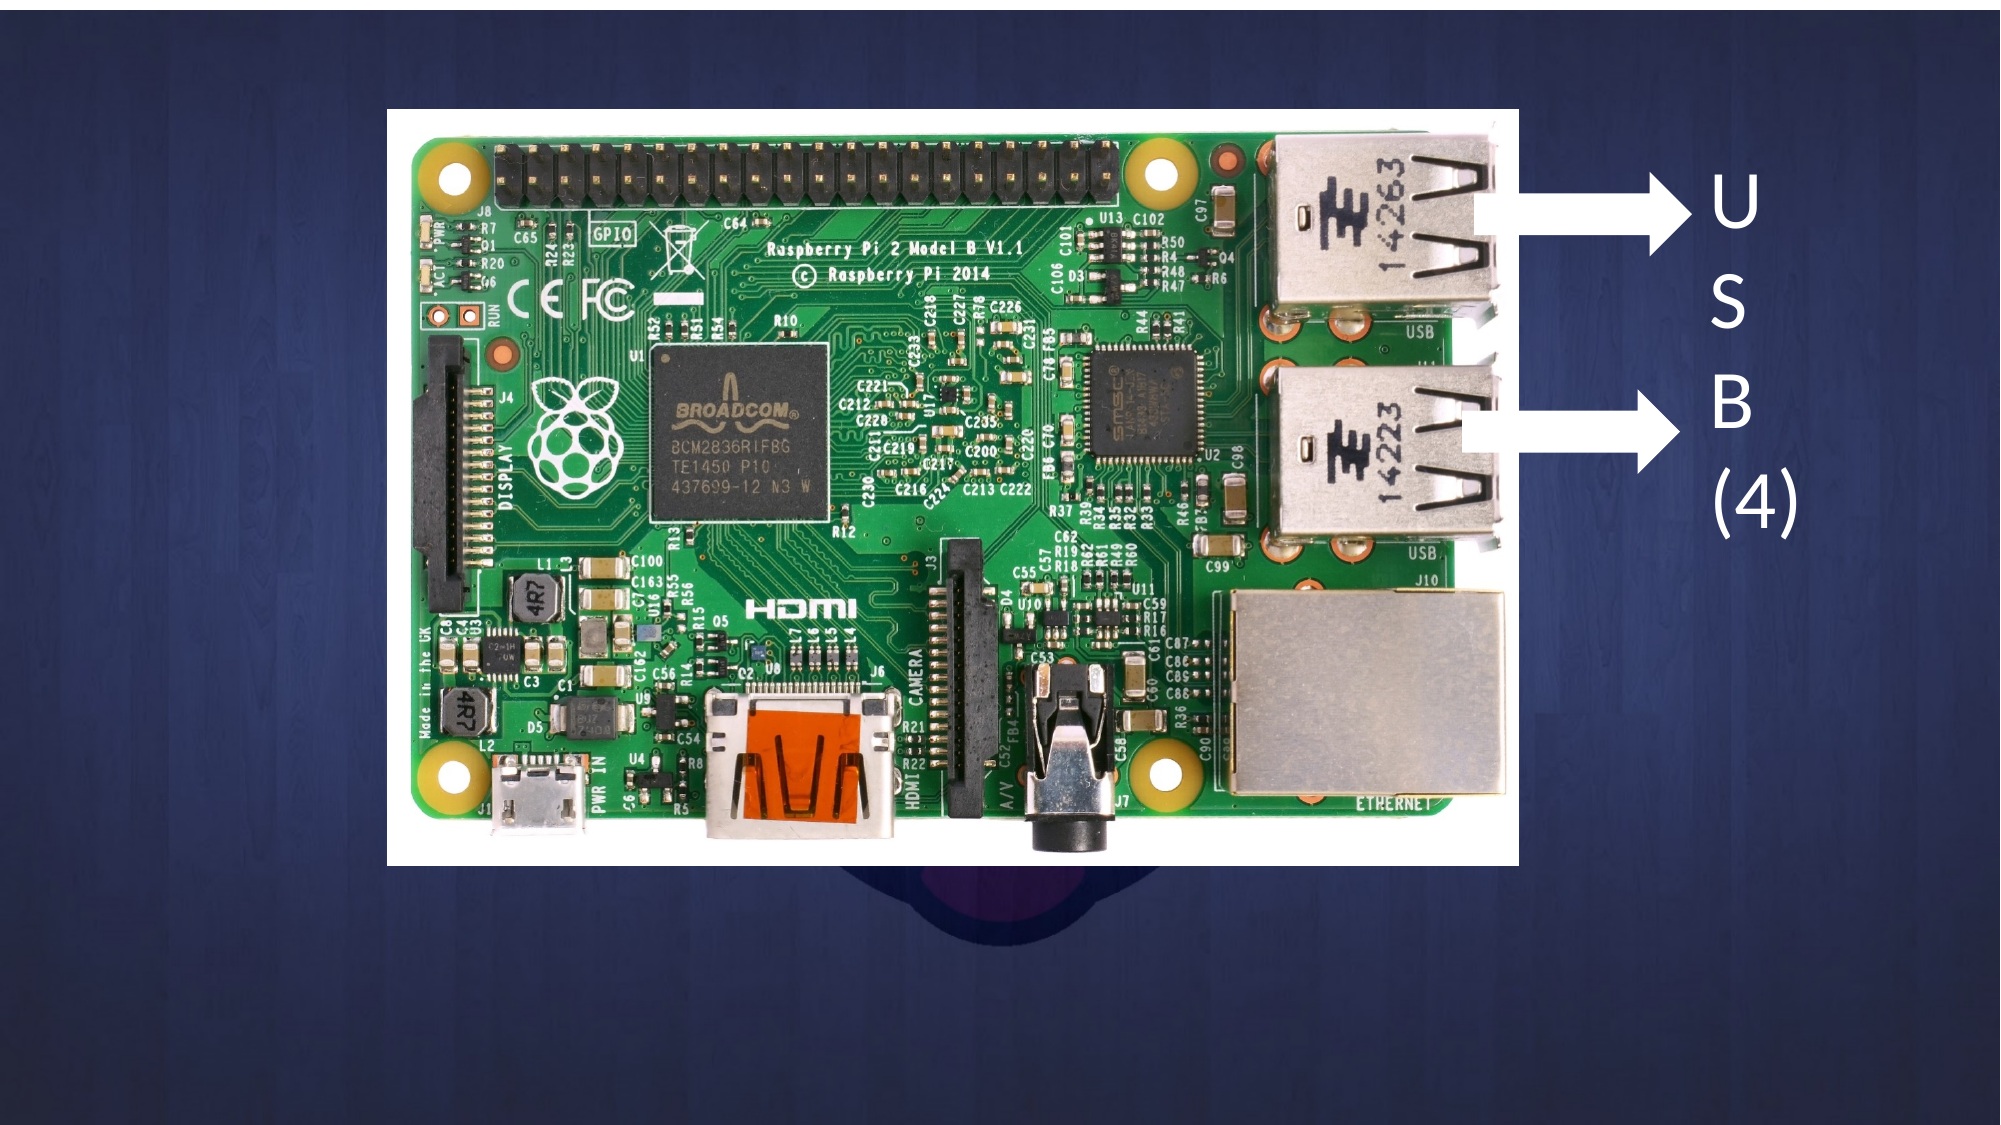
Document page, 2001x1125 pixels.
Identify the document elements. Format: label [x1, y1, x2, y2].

picture [387, 109, 1519, 866]
list [0, 10, 2000, 1125]
